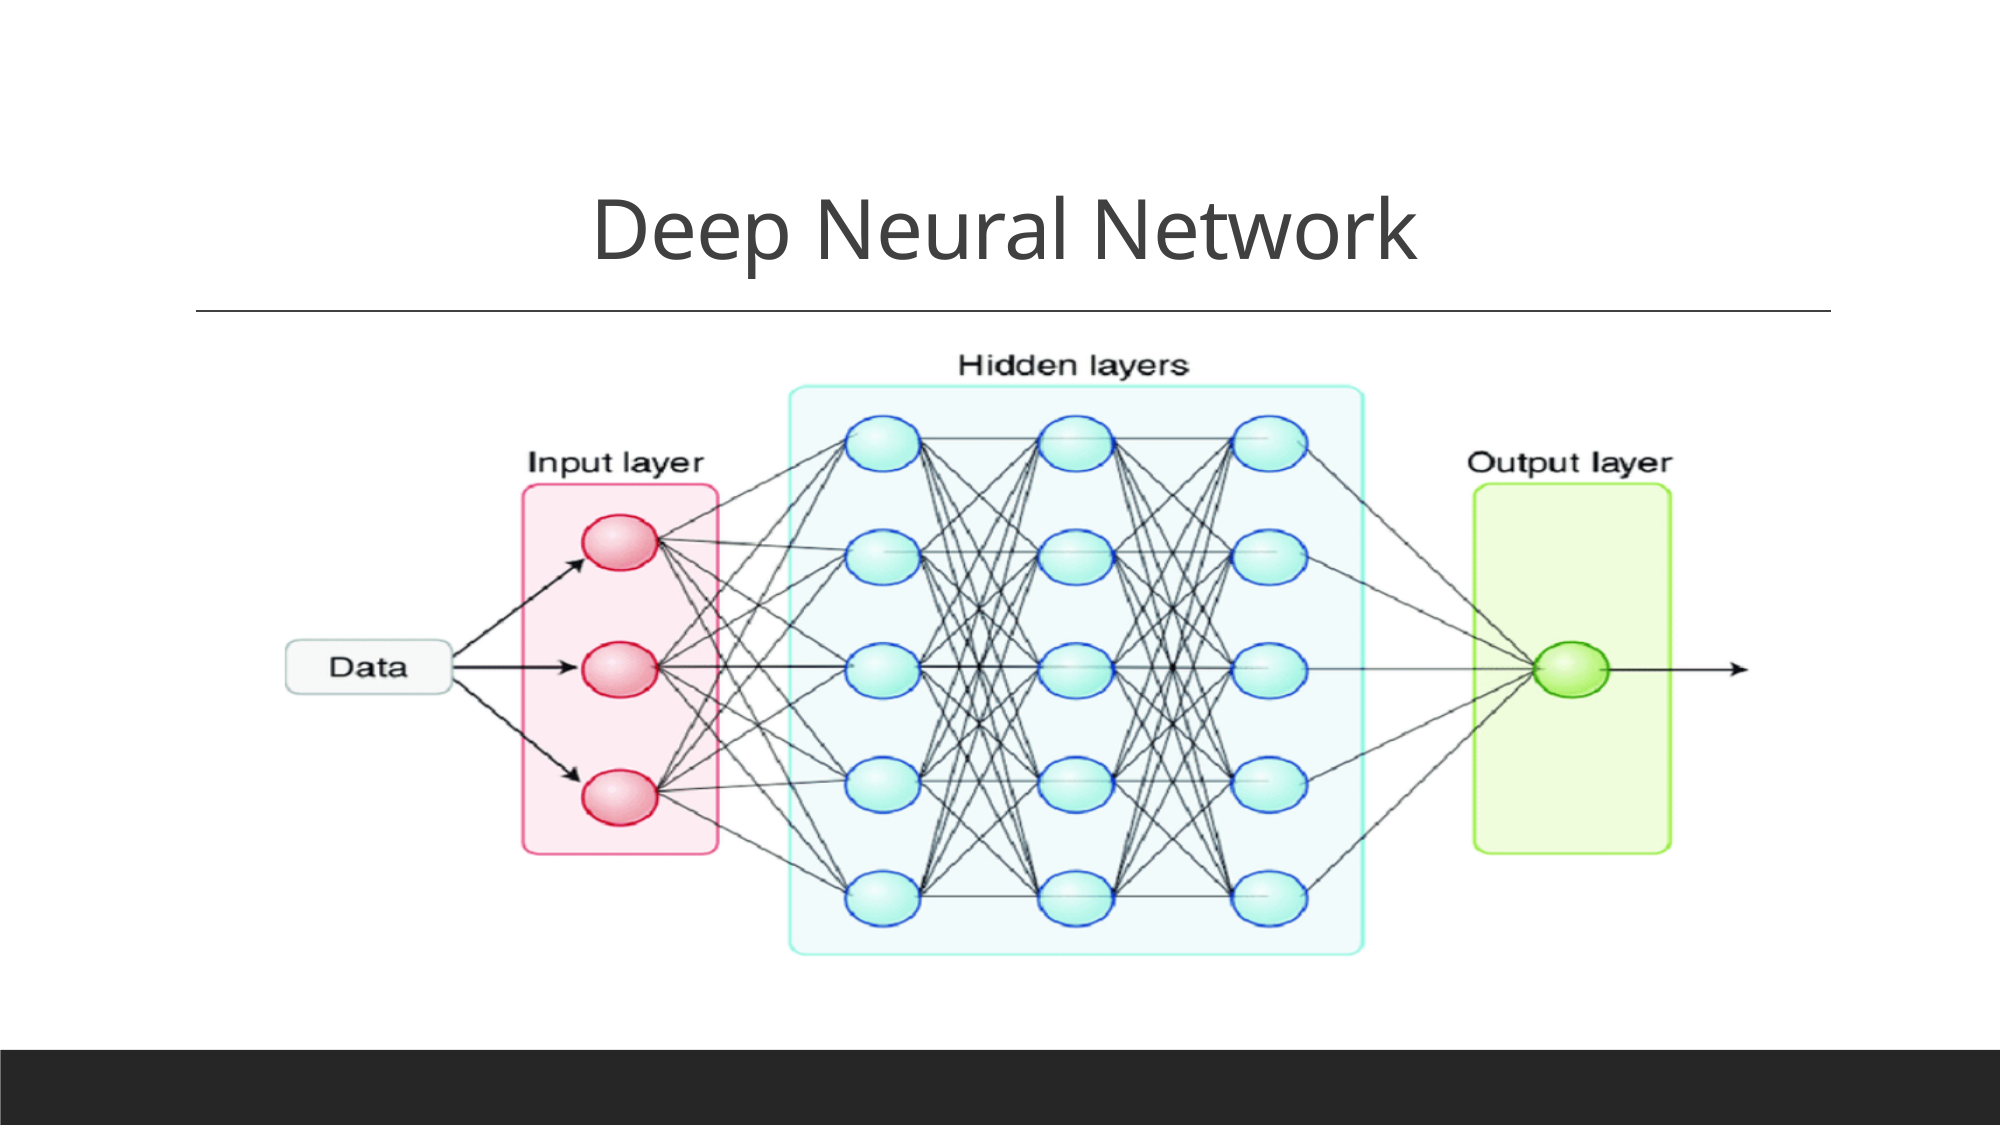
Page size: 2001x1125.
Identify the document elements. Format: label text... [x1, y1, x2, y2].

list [284, 345, 1757, 964]
title Deep Neural Network [180, 47, 1830, 285]
